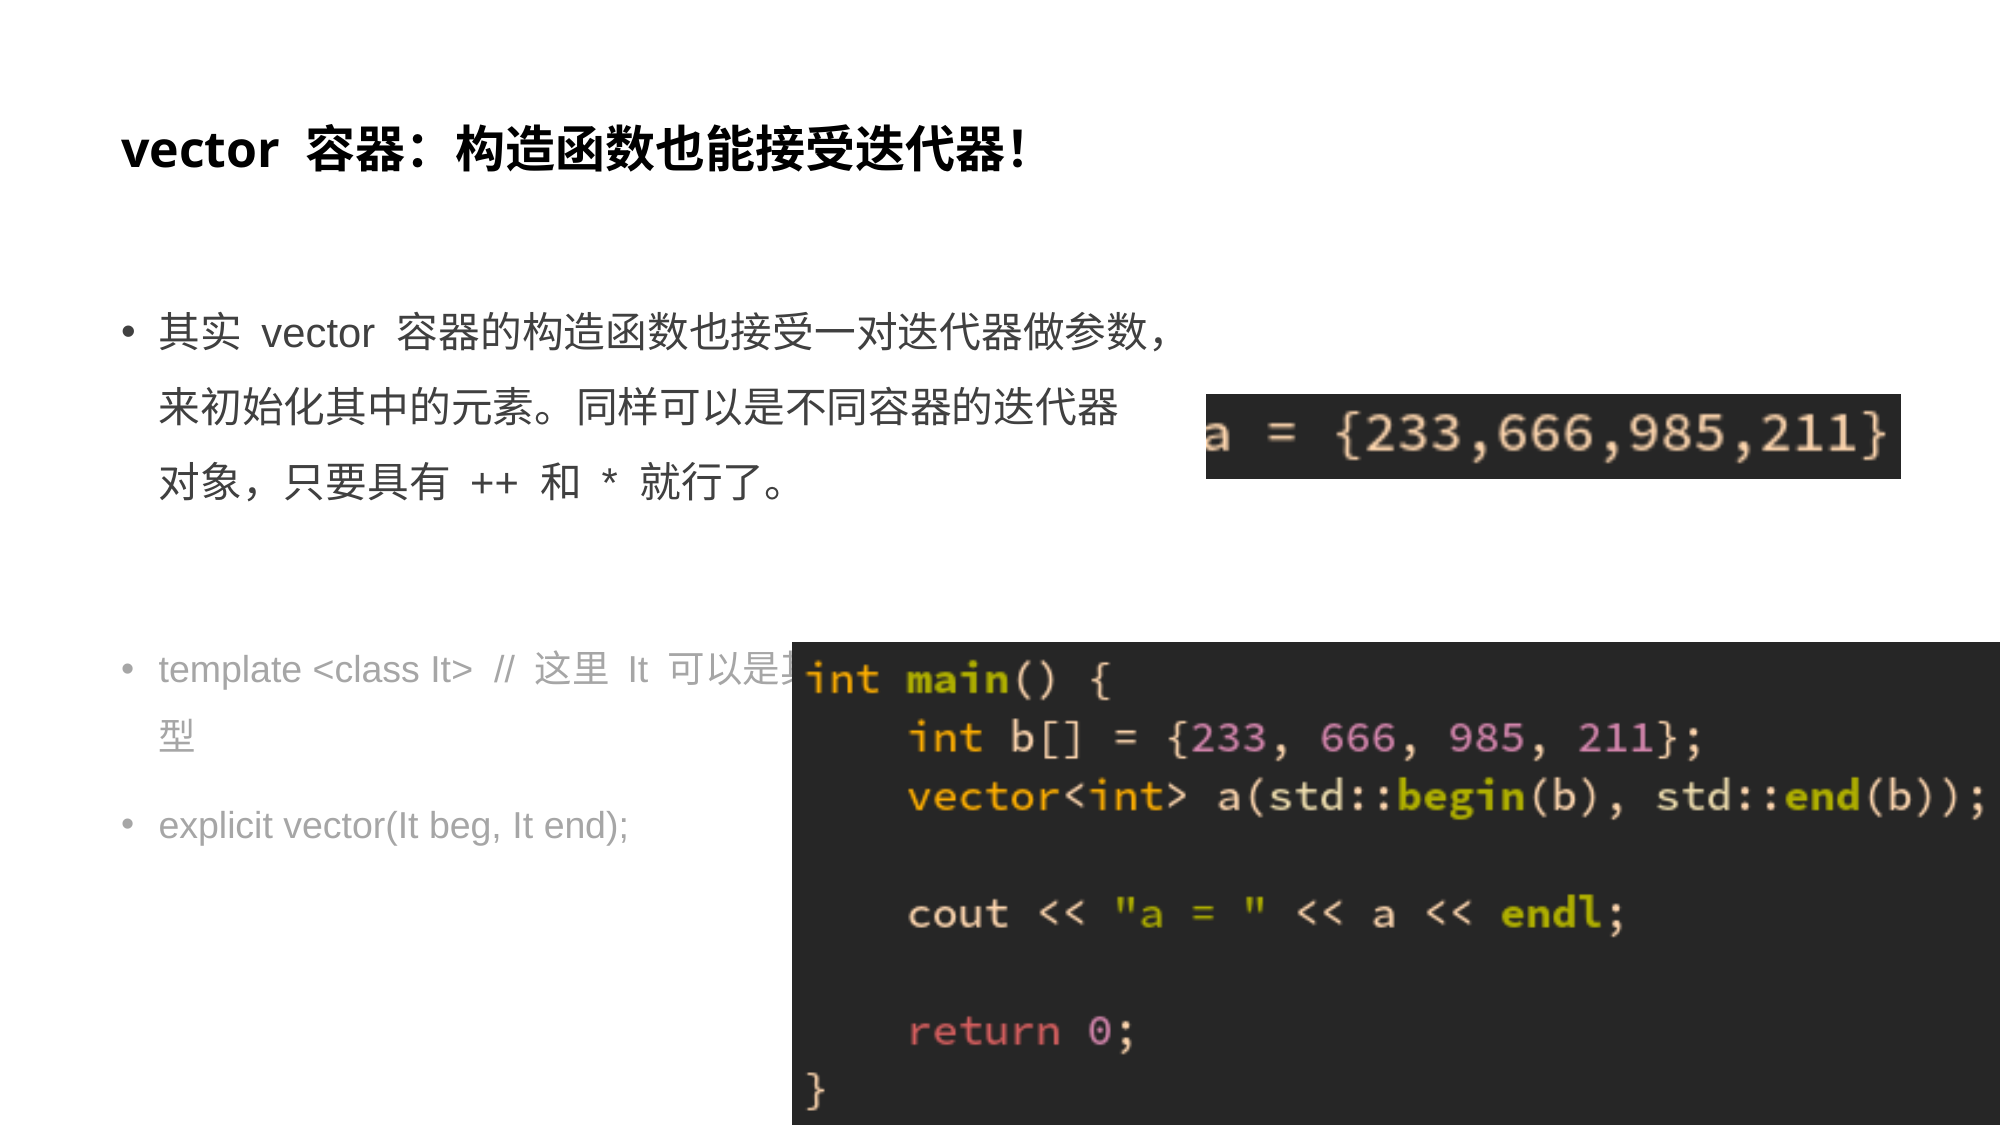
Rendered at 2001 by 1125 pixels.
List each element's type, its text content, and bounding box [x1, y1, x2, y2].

list 其实 vector 容器的构造函数也接受一对迭代器做参数，来初始化其中的元素。同样可以是不同容器的迭代器对象，只要具有 ++ 和 * 就行了。 template <class It> // 这里 It 可以是其他容器的迭代器类型 explicit vector(It beg, It end); [106, 273, 1170, 1067]
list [792, 642, 2000, 1125]
picture [1206, 394, 1901, 479]
title vector 容器：构造函数也能接受迭代器！ [106, 42, 1832, 260]
